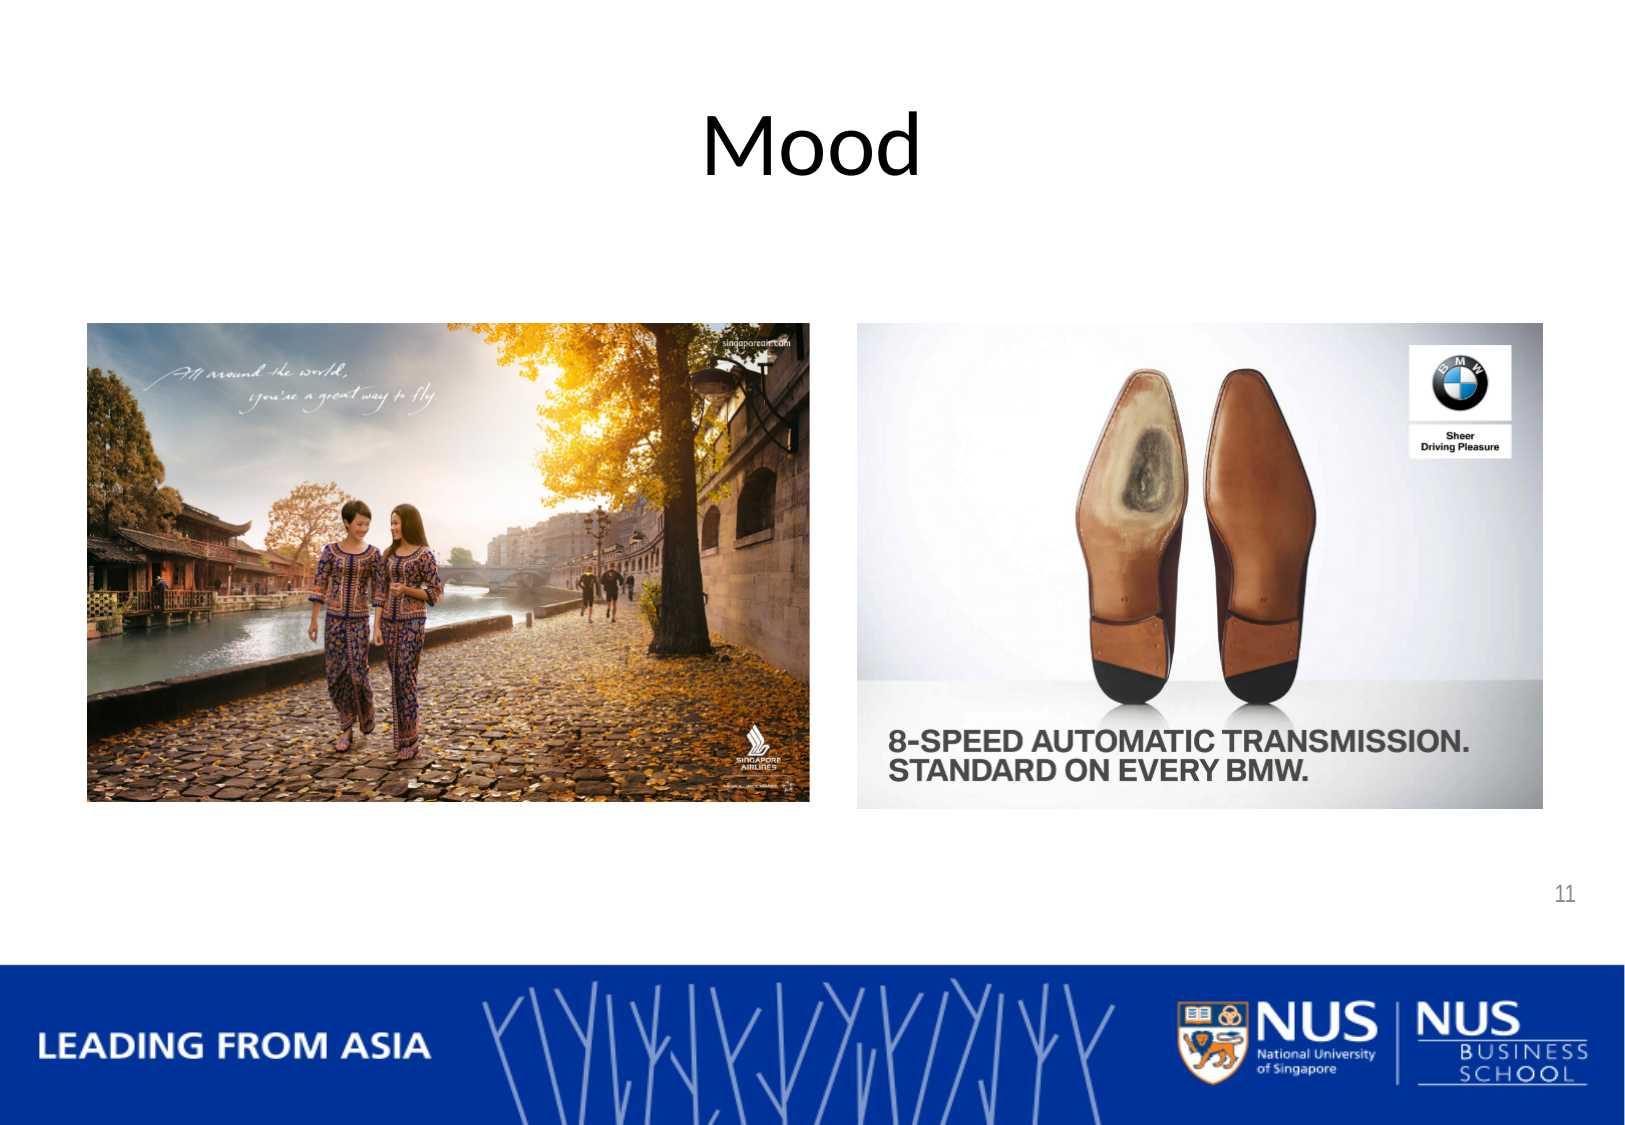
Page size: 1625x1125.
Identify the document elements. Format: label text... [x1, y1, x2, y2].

title Mood [81, 45, 1544, 233]
picture [0, 0, 1625, 1125]
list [86, 323, 810, 802]
slide_number 11 [1212, 862, 1592, 923]
